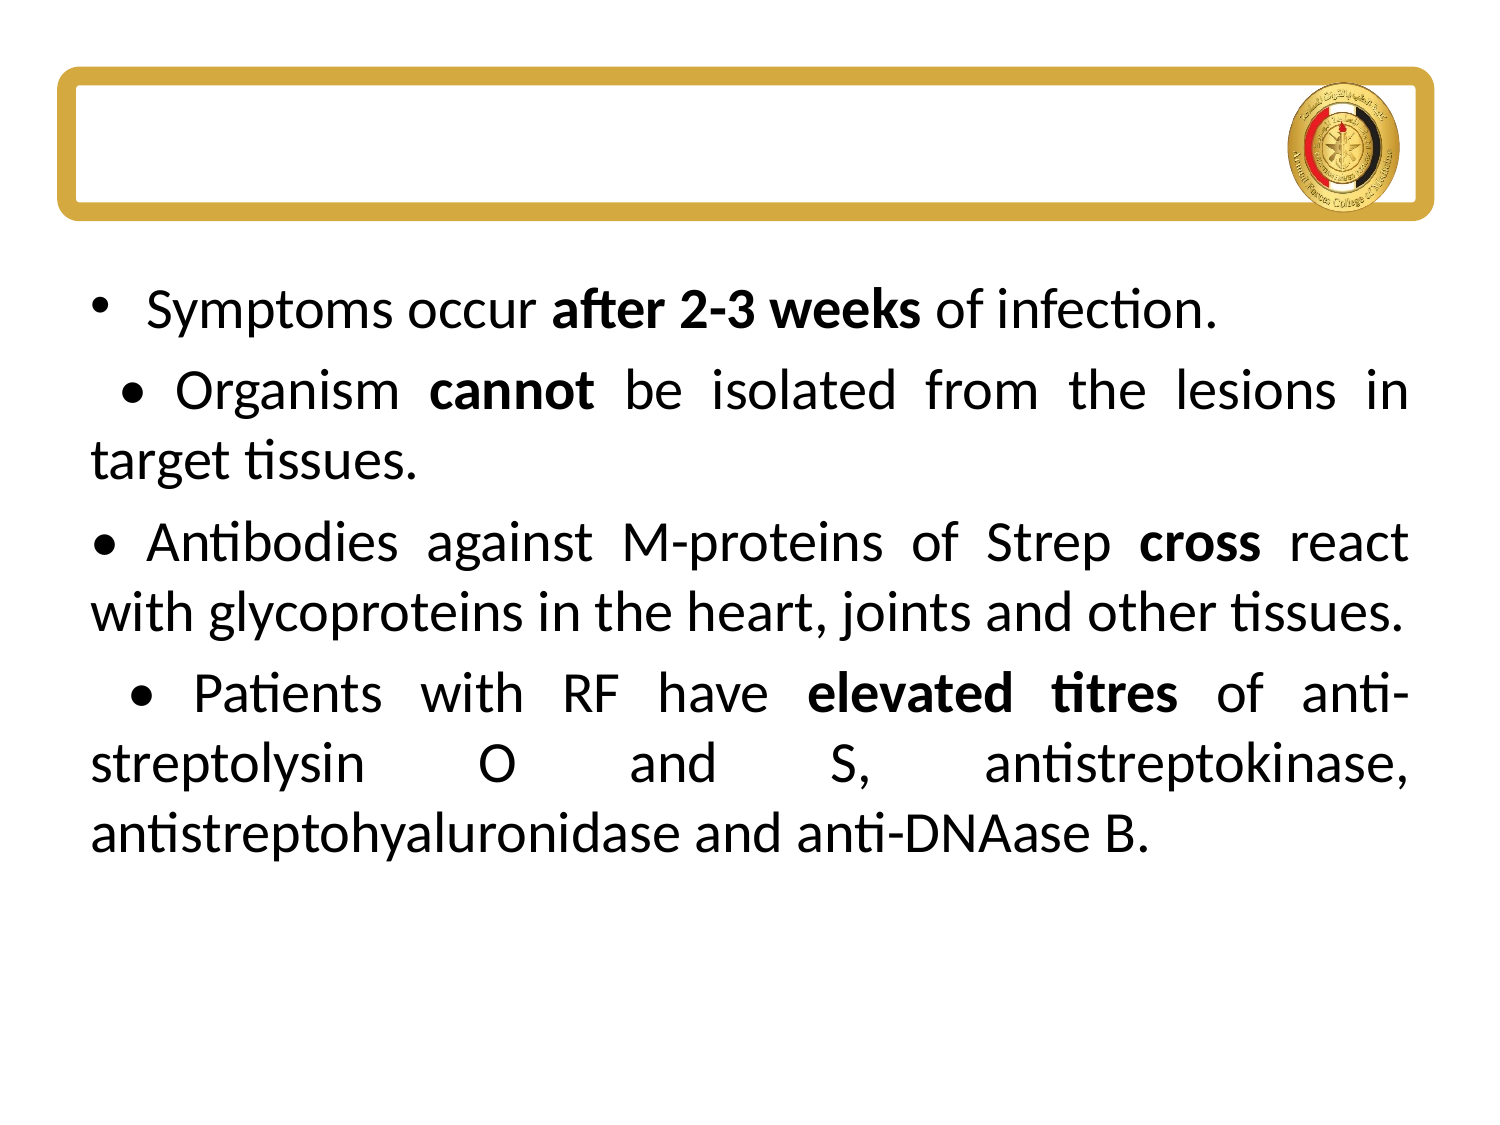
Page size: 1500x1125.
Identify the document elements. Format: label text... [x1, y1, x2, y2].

list Symptoms occur after 2-3 weeks of infection. • Organism cannot be isolated from the lesions in target tissues. • Antibodies against M-proteins of Strep cross react with glycoproteins in the heart, joints and other tissues. • Patients with RF have elevated titres of anti-streptolysin O and S, antistreptokinase, antistreptohyaluronidase and anti-DNAase B. [75, 262, 1425, 1005]
picture [1287, 82, 1400, 213]
